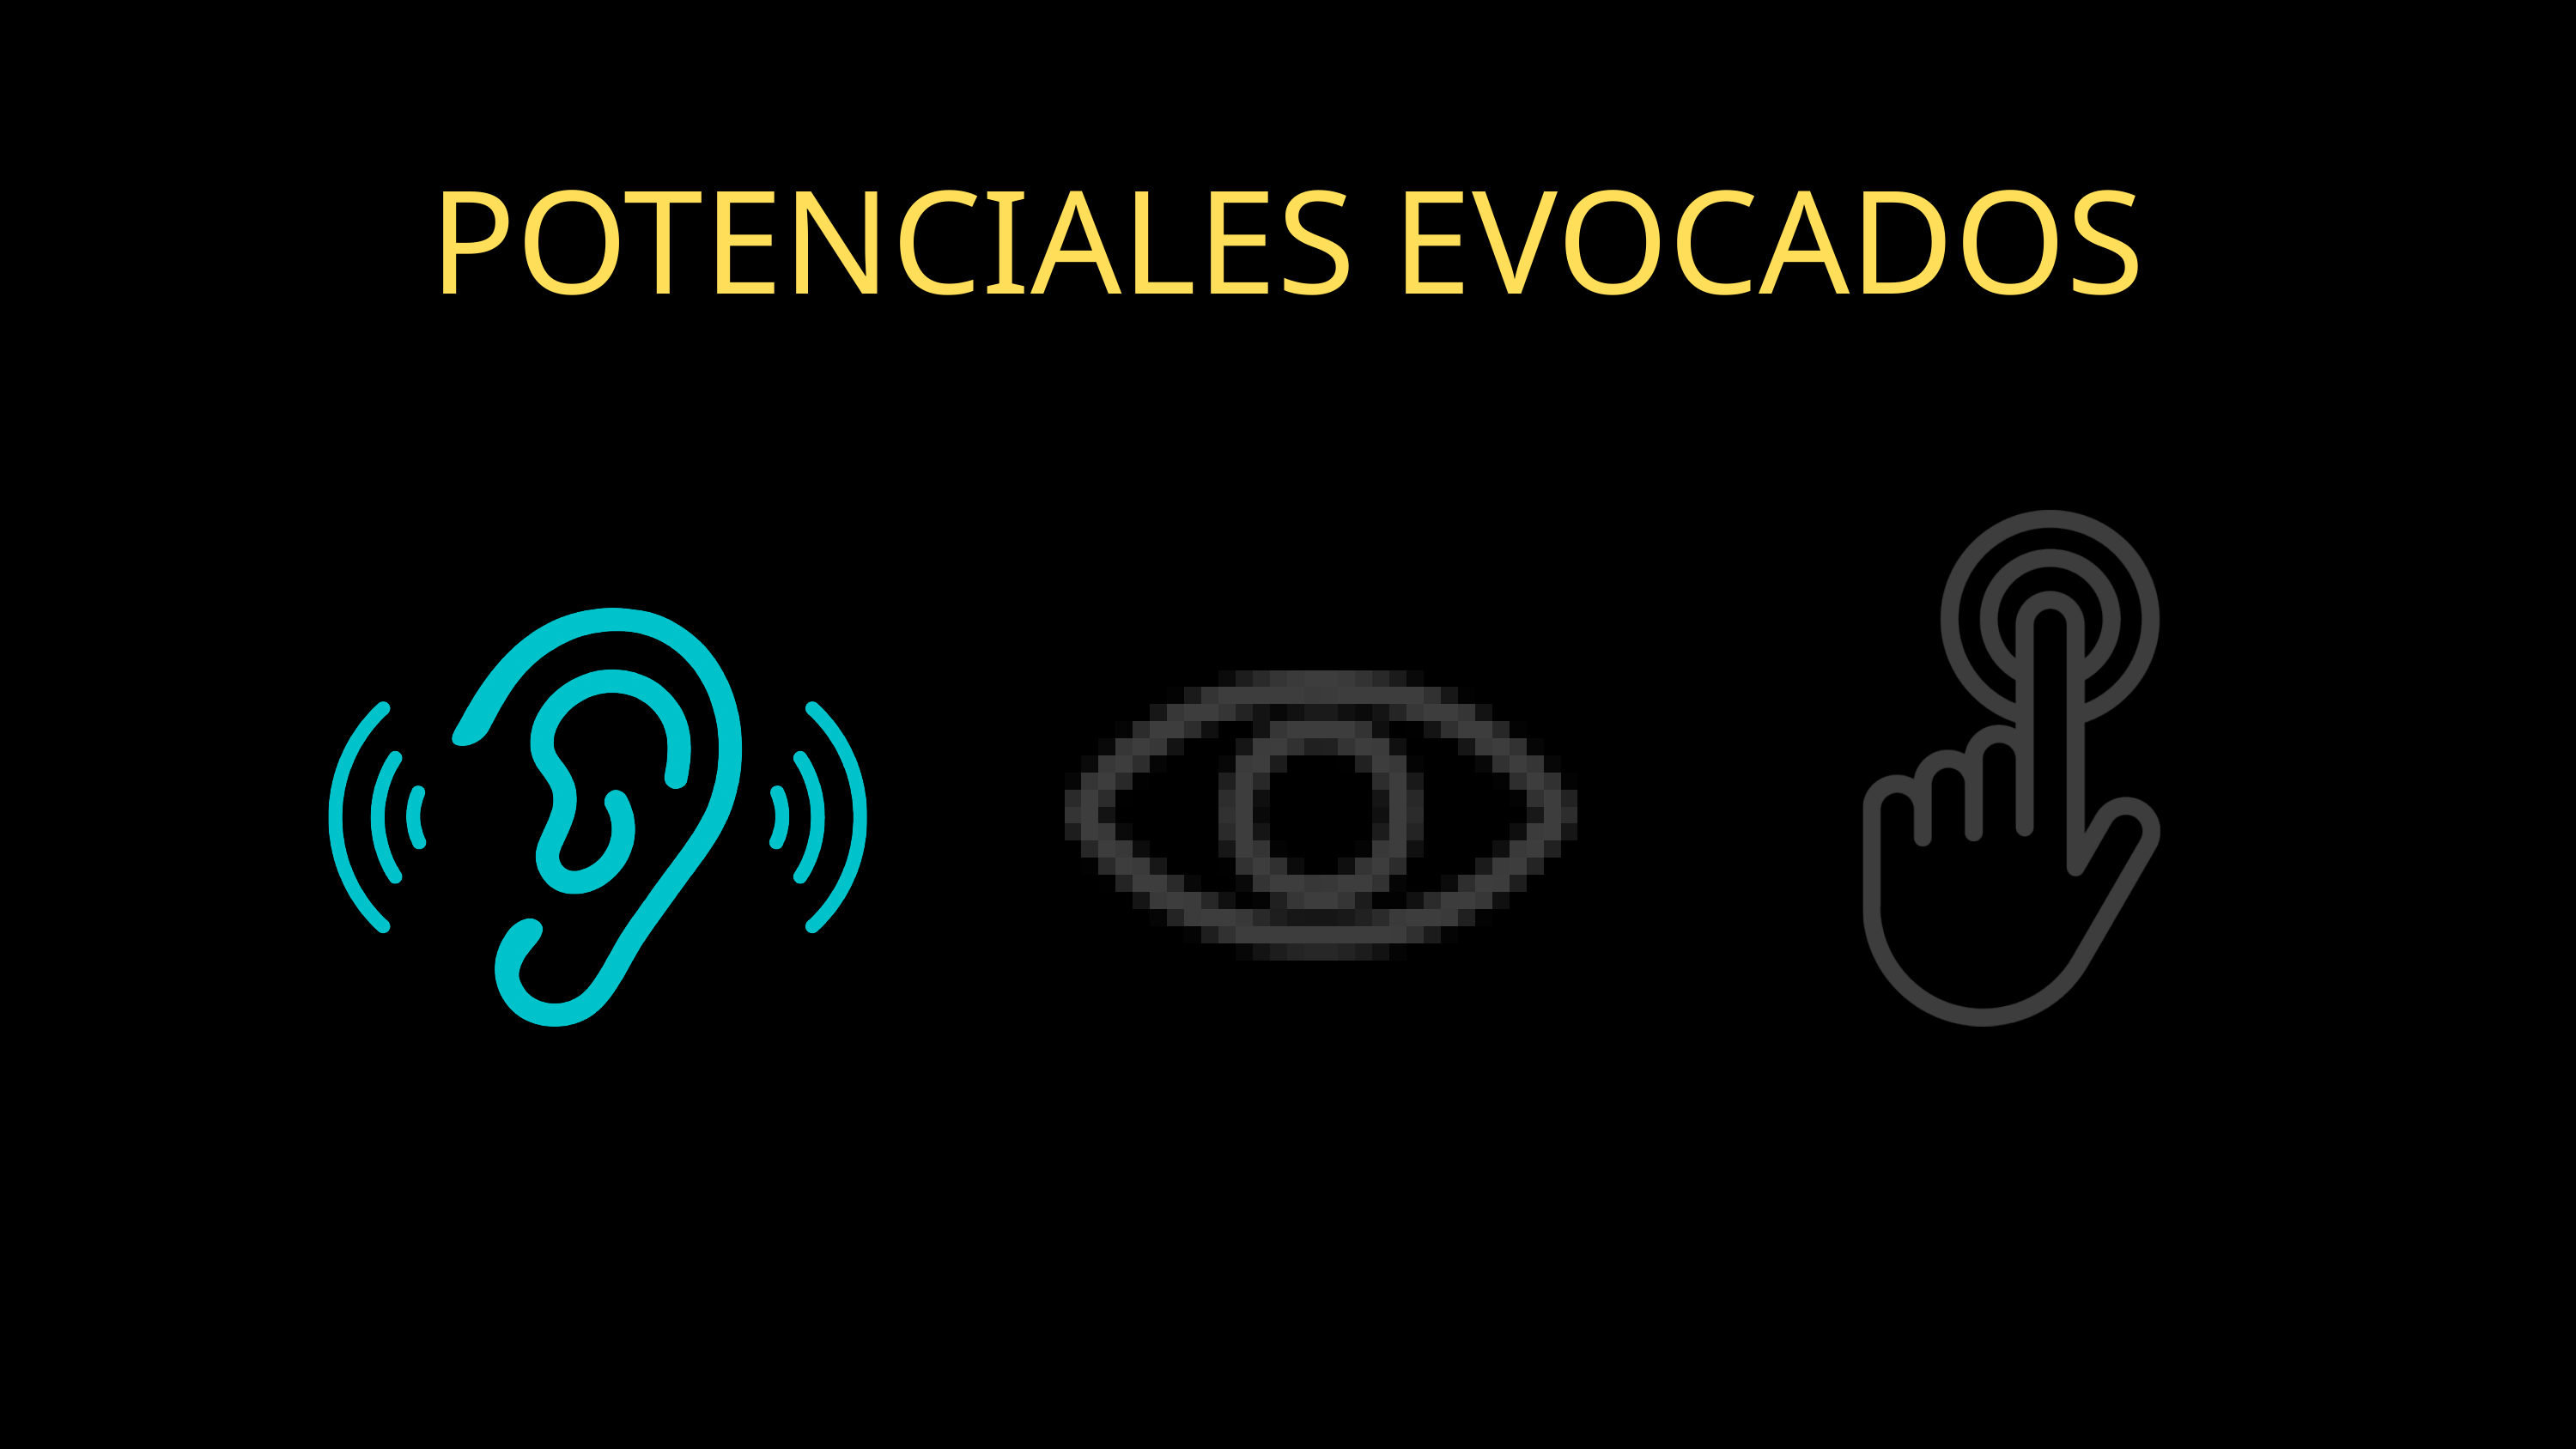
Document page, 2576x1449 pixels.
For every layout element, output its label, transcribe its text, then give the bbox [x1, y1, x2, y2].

text_box [1862, 510, 2161, 1028]
text_box [1065, 670, 1578, 961]
text_box POTENCIALES EVOCADOS [295, 150, 2281, 323]
text_box [328, 608, 867, 1028]
